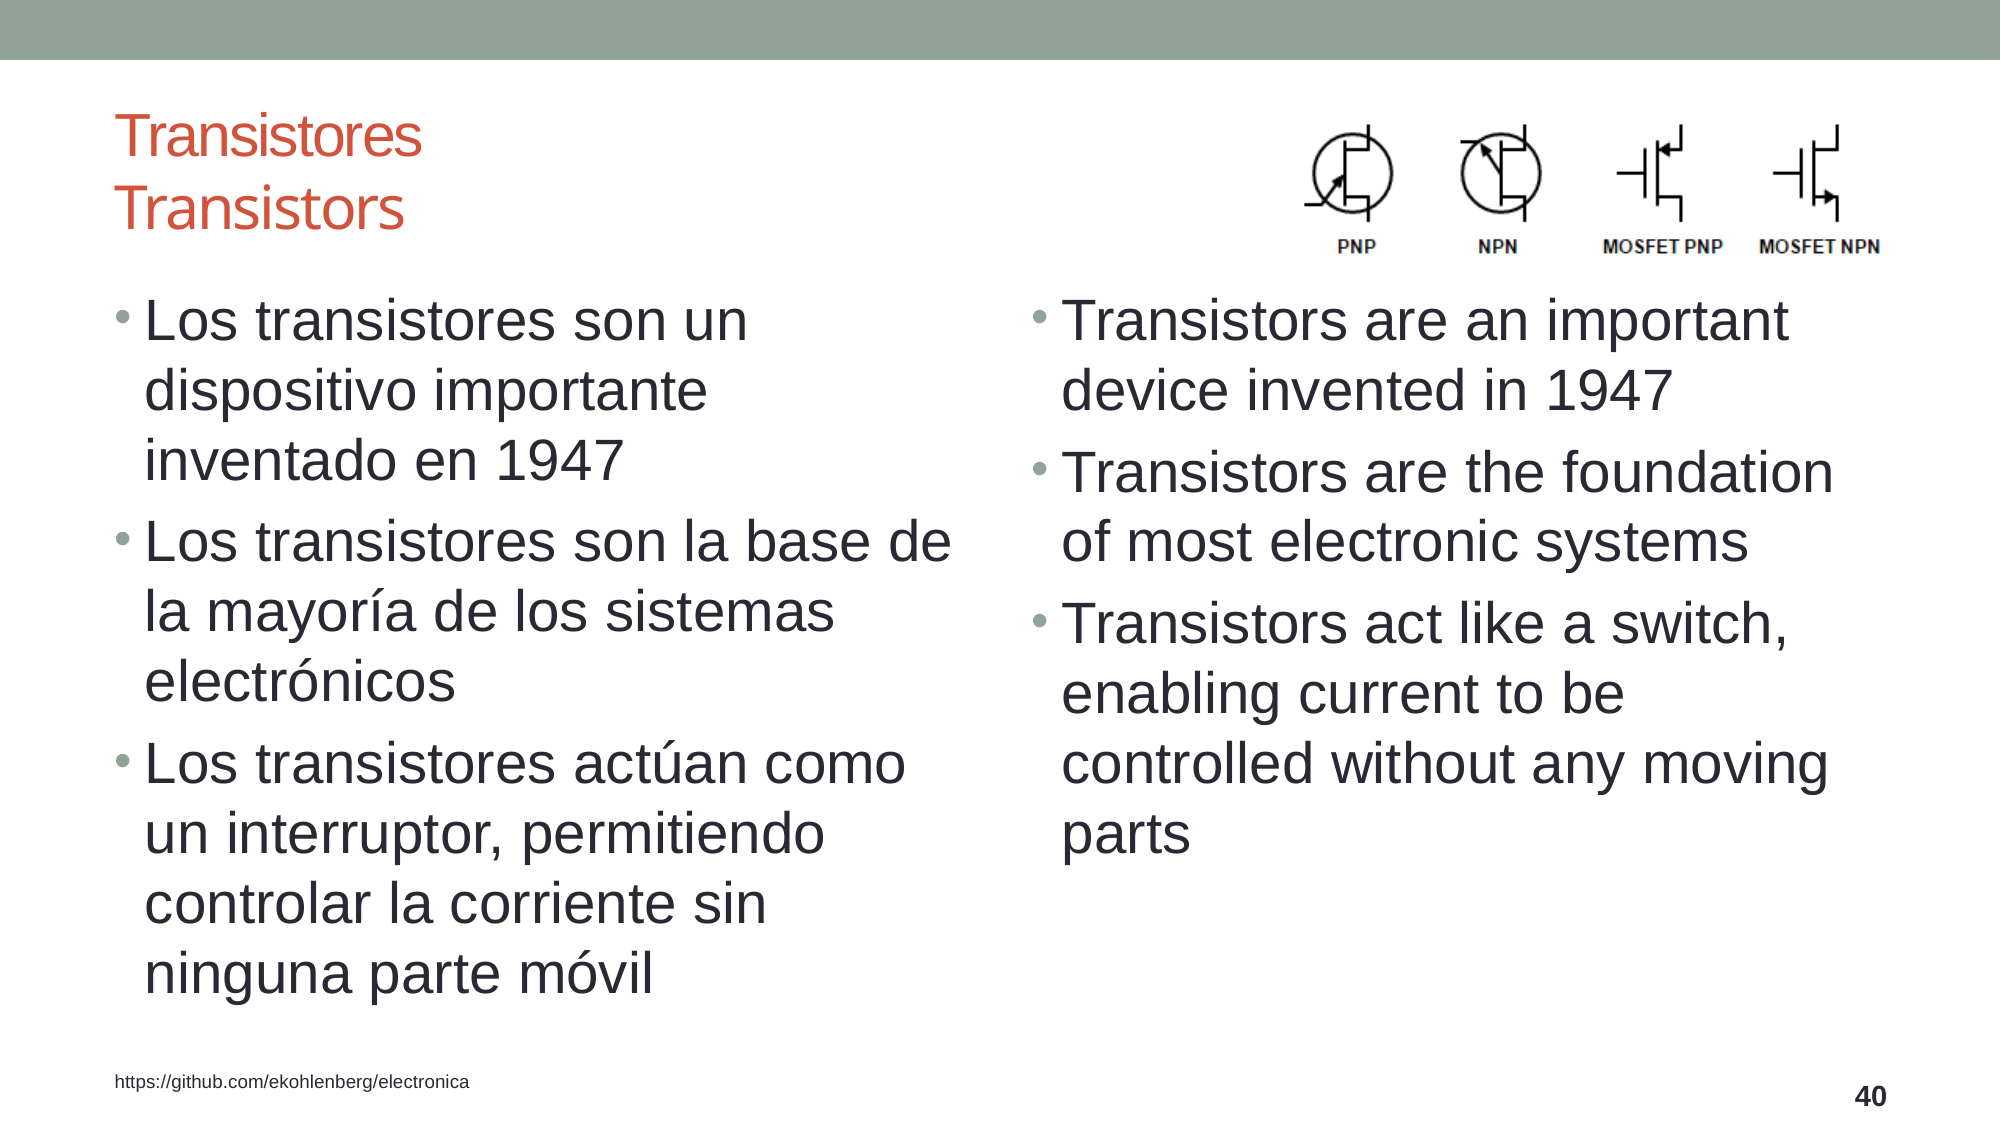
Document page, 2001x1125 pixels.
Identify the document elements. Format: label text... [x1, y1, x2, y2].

picture [1252, 87, 1901, 293]
slide_number 40 [1585, 1068, 1903, 1123]
list Transistors are an important device invented in 1947 Transistors are the foundation of most electronic systems Transistors act like a switch, enabling current to be controlled without any moving parts [1016, 274, 1900, 1049]
list Los transistores son un dispositivo importante inventado en 1947 Los transistores son la base de la mayoría de los sistemas electrónicos Los transistores actúan como un interruptor, permitiendo controlar la corriente sin ninguna parte móvil [99, 274, 984, 1049]
title Transistores Transistors [99, 87, 1252, 250]
